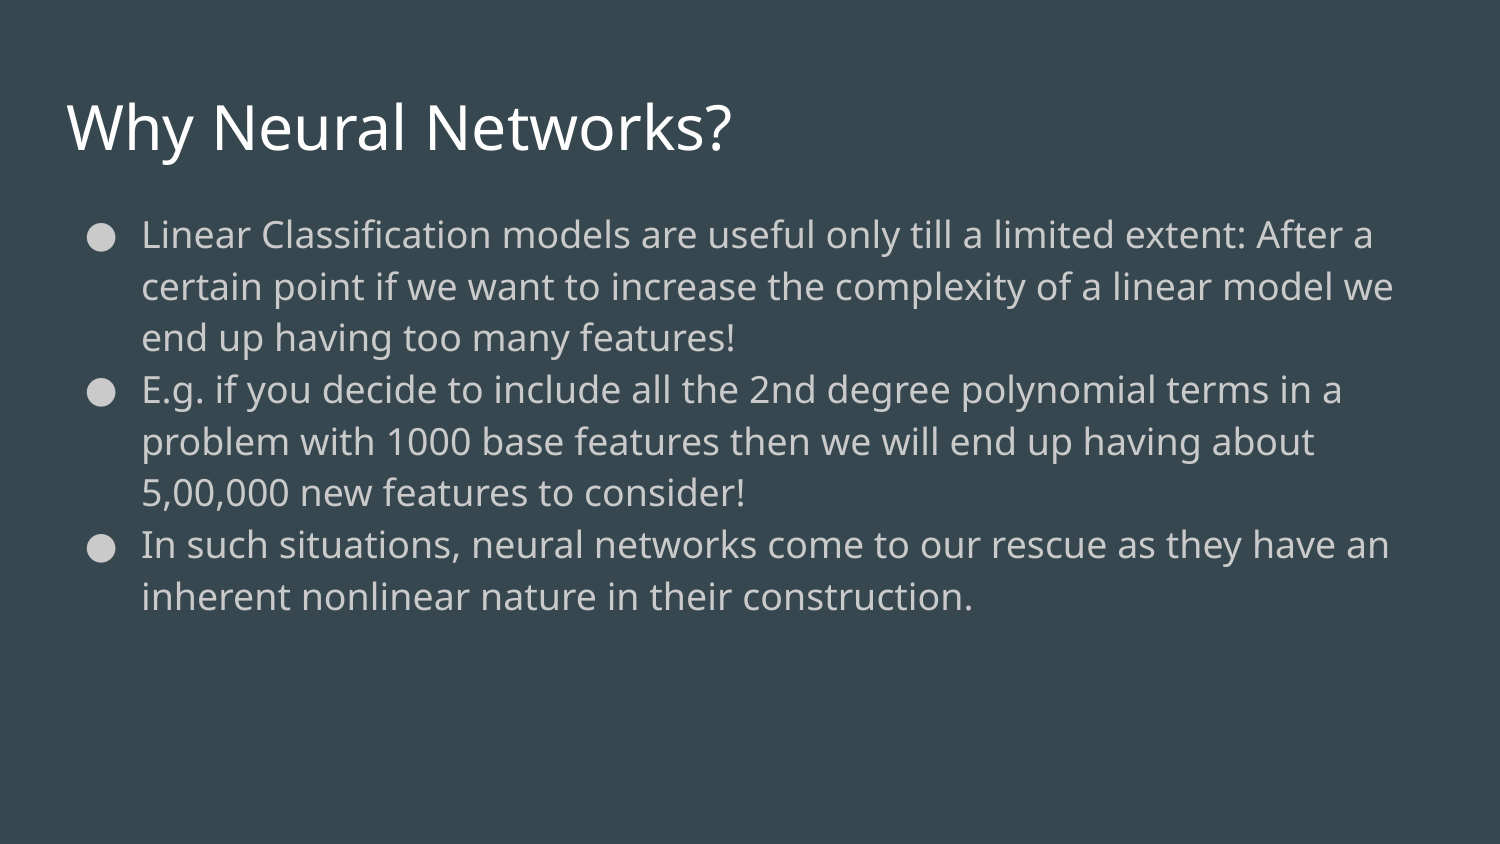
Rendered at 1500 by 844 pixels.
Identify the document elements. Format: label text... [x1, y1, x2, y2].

list Linear Classification models are useful only till a limited extent: After a certain point if we want to increase the complexity of a linear model we end up having too many features! E.g. if you decide to include all the 2nd degree polynomial terms in a problem with 1000 base features then we will end up having about 5,00,000 new features to consider! In such situations, neural networks come to our rescue as they have an inherent nonlinear nature in their construction. [51, 189, 1449, 750]
title Why Neural Networks? [51, 72, 1449, 167]
